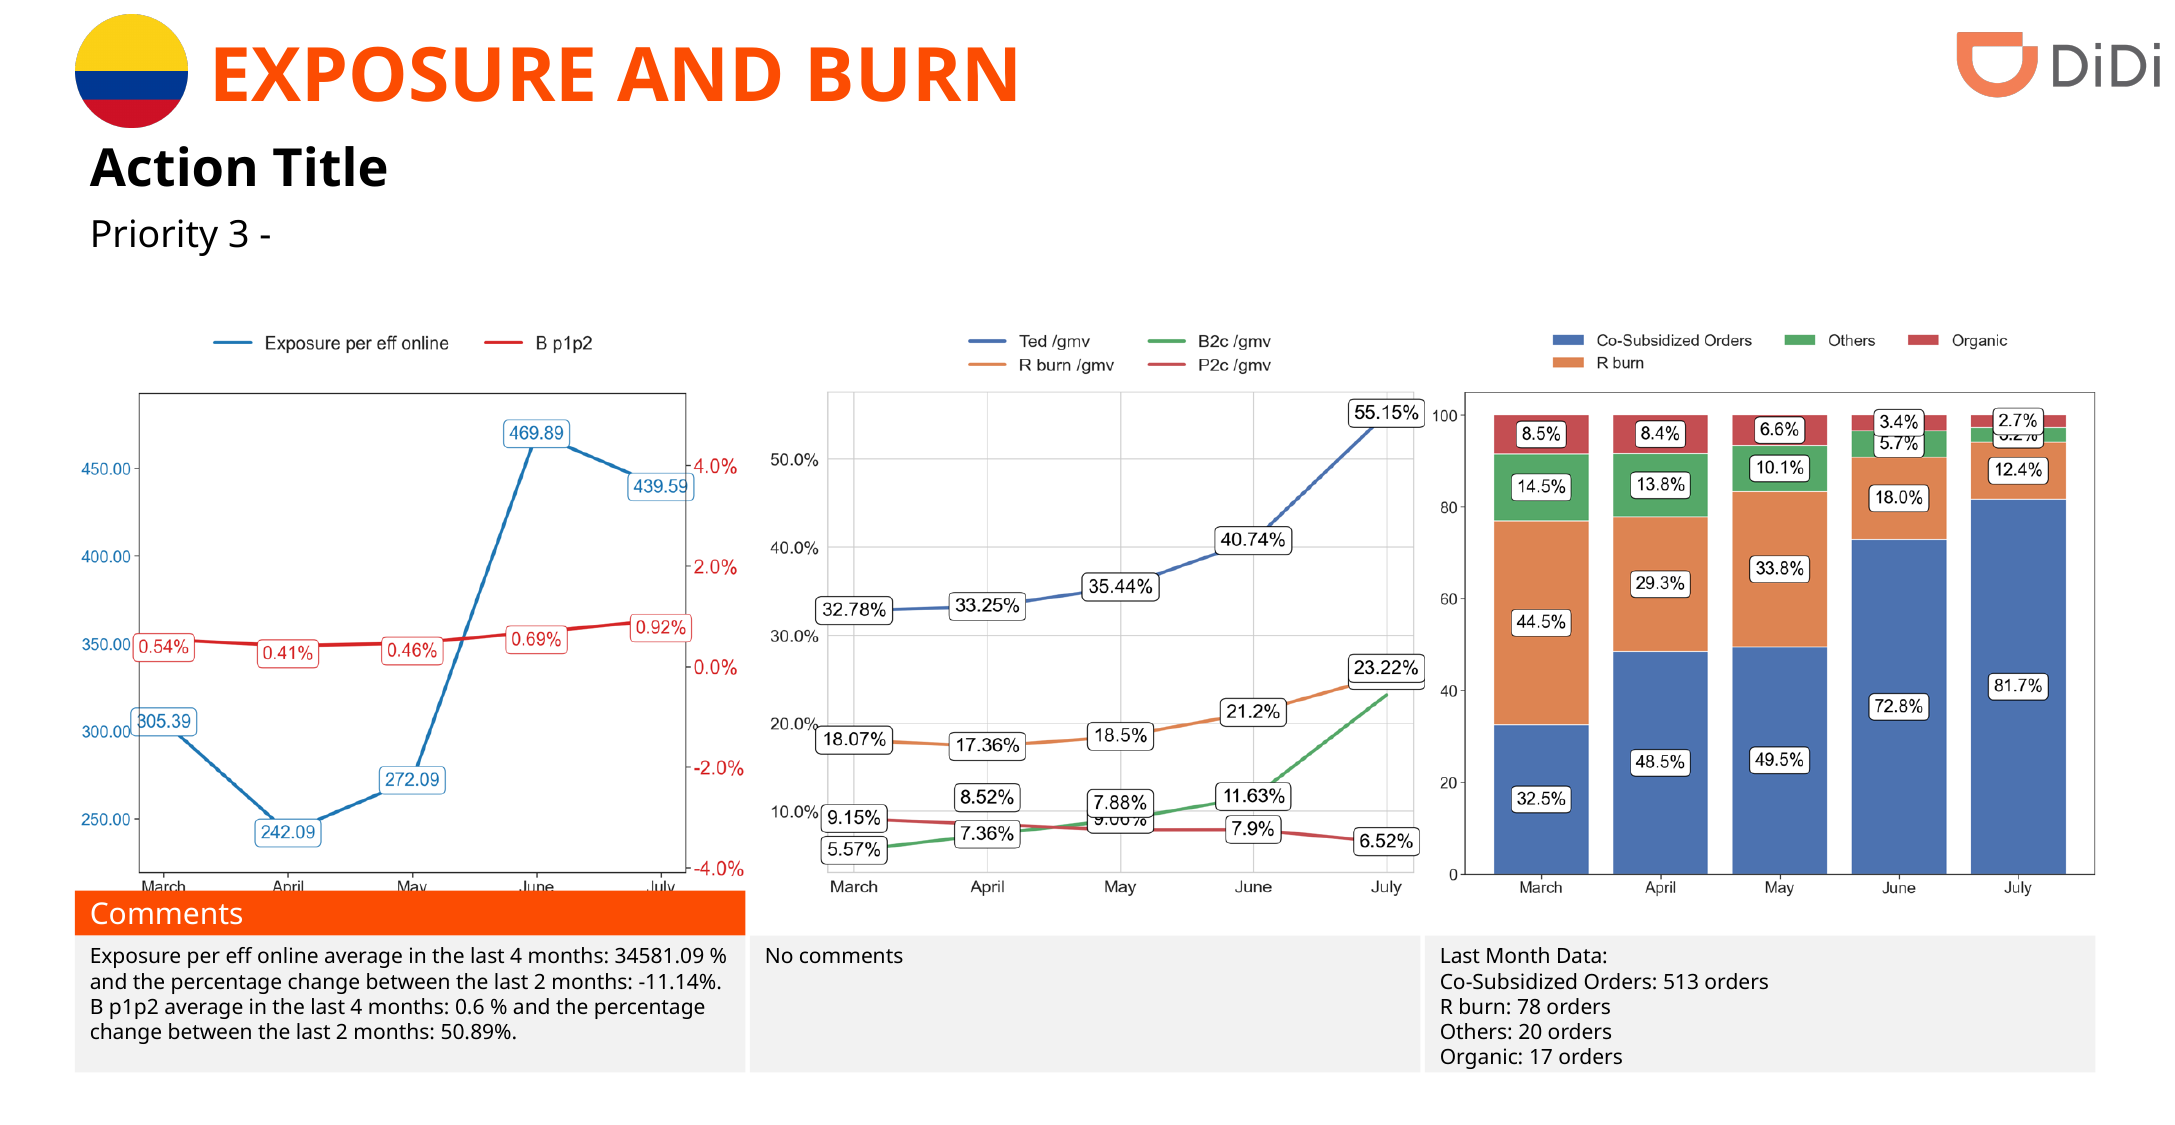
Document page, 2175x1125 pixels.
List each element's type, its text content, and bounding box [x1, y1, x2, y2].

picture [1949, 1, 2175, 129]
text_box Last Month Data: Co-Subsidized Orders: 513 orders R burn: 78 orders Others: 20 orders Organic: 17 orders [1424, 935, 2096, 1073]
text_box No comments [749, 935, 1421, 1073]
picture [74, 14, 188, 128]
text_box Priority 3 - [74, 202, 2175, 263]
text_box Exposure per eff online average in the last 4 months: 34581.09 % and the percentage change between the last 2 months: -11.14%. B p1p2 average in the last 4 months: 0.6 % and the percentage change between the last 2 months: 50.89%. [74, 936, 746, 1073]
text_box Action Title [74, 127, 2175, 202]
text_box EXPOSURE AND BURN [194, 15, 1800, 127]
text_box Comments [74, 921, 746, 936]
picture [74, 322, 2101, 914]
